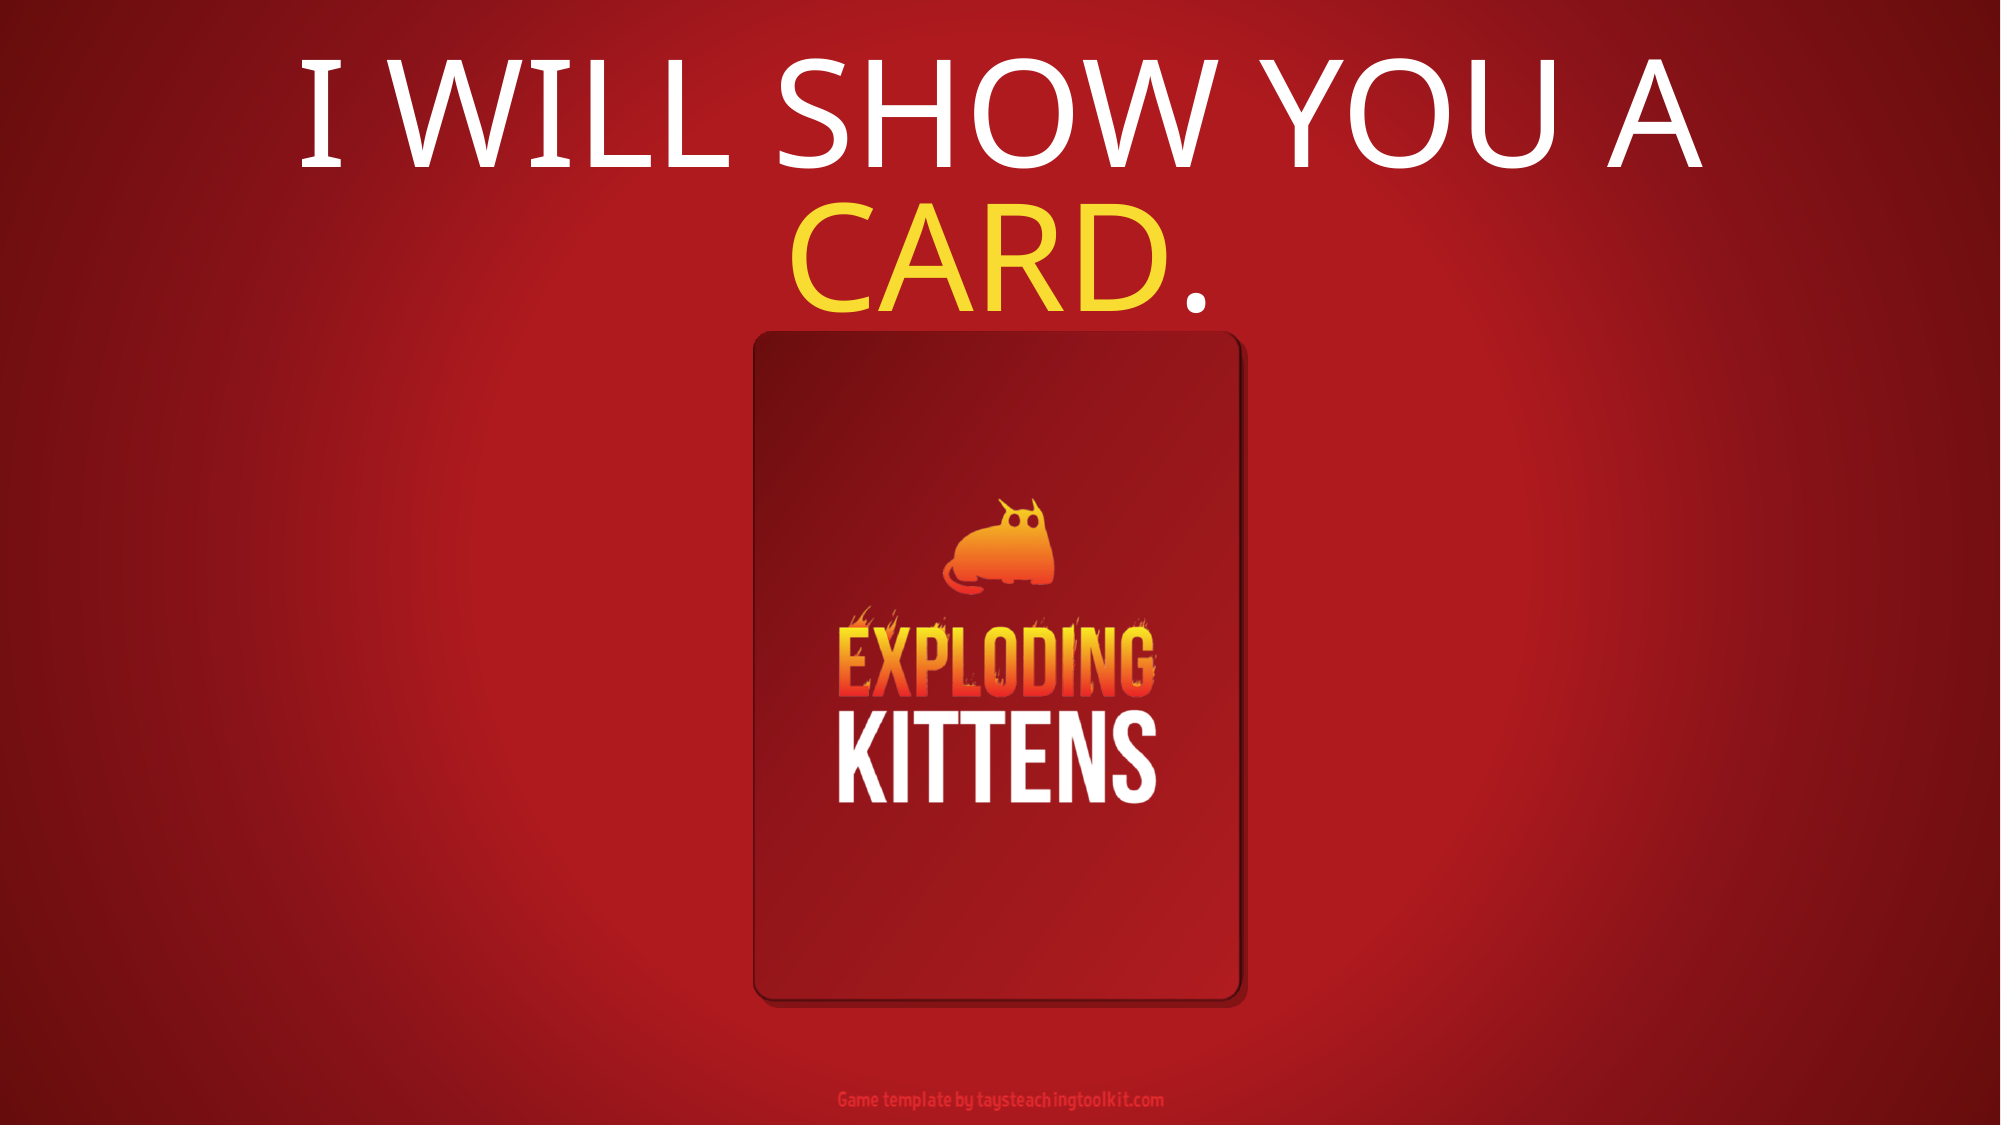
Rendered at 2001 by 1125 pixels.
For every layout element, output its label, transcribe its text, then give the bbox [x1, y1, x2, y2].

text_box I WILL SHOW YOU A CARD. [179, 44, 1821, 348]
picture [0, 0, 2001, 1125]
